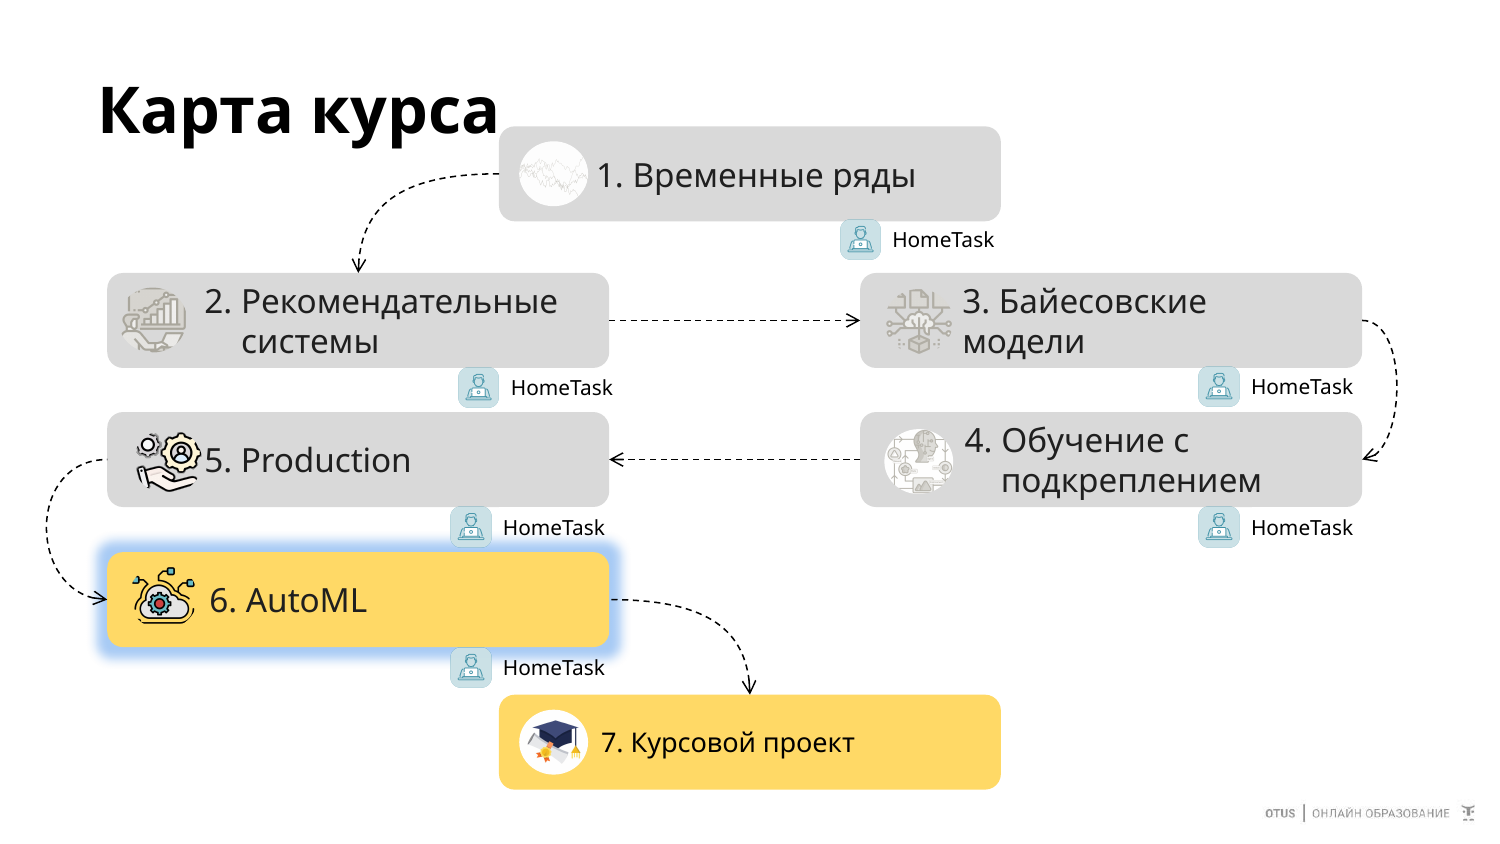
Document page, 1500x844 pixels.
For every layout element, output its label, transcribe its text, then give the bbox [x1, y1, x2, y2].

text_box HomeTask [493, 647, 620, 687]
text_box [358, 173, 500, 274]
text_box 4. Обучение с подкреплением [860, 412, 1363, 508]
picture [128, 564, 198, 630]
text_box HomeTask [882, 219, 1009, 260]
text_box 6. AutoML [107, 552, 610, 648]
picture [450, 506, 492, 548]
text_box 2. Рекомендательные системы [107, 272, 610, 368]
text_box HomeTask [1241, 507, 1368, 547]
text_box 5. Production [107, 412, 610, 508]
picture [839, 219, 881, 261]
picture [884, 288, 954, 355]
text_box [1361, 320, 1365, 460]
picture [884, 428, 954, 495]
picture [450, 646, 492, 688]
picture [133, 428, 203, 495]
picture [1198, 365, 1240, 407]
text_box HomeTask [1241, 366, 1356, 406]
picture [1198, 506, 1240, 548]
picture [1262, 799, 1475, 825]
picture [518, 709, 589, 775]
text_box 7. Курсовой проект [498, 694, 1001, 790]
title Карта курса [82, 54, 1480, 234]
text_box HomeTask [493, 507, 620, 547]
picture [518, 140, 589, 207]
text_box 3. Байесовские модели [860, 272, 1363, 368]
picture [458, 366, 500, 408]
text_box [631, 576, 728, 718]
text_box 1. Временные ряды [498, 126, 1001, 222]
picture [118, 287, 188, 353]
text_box HomeTask [501, 367, 628, 407]
